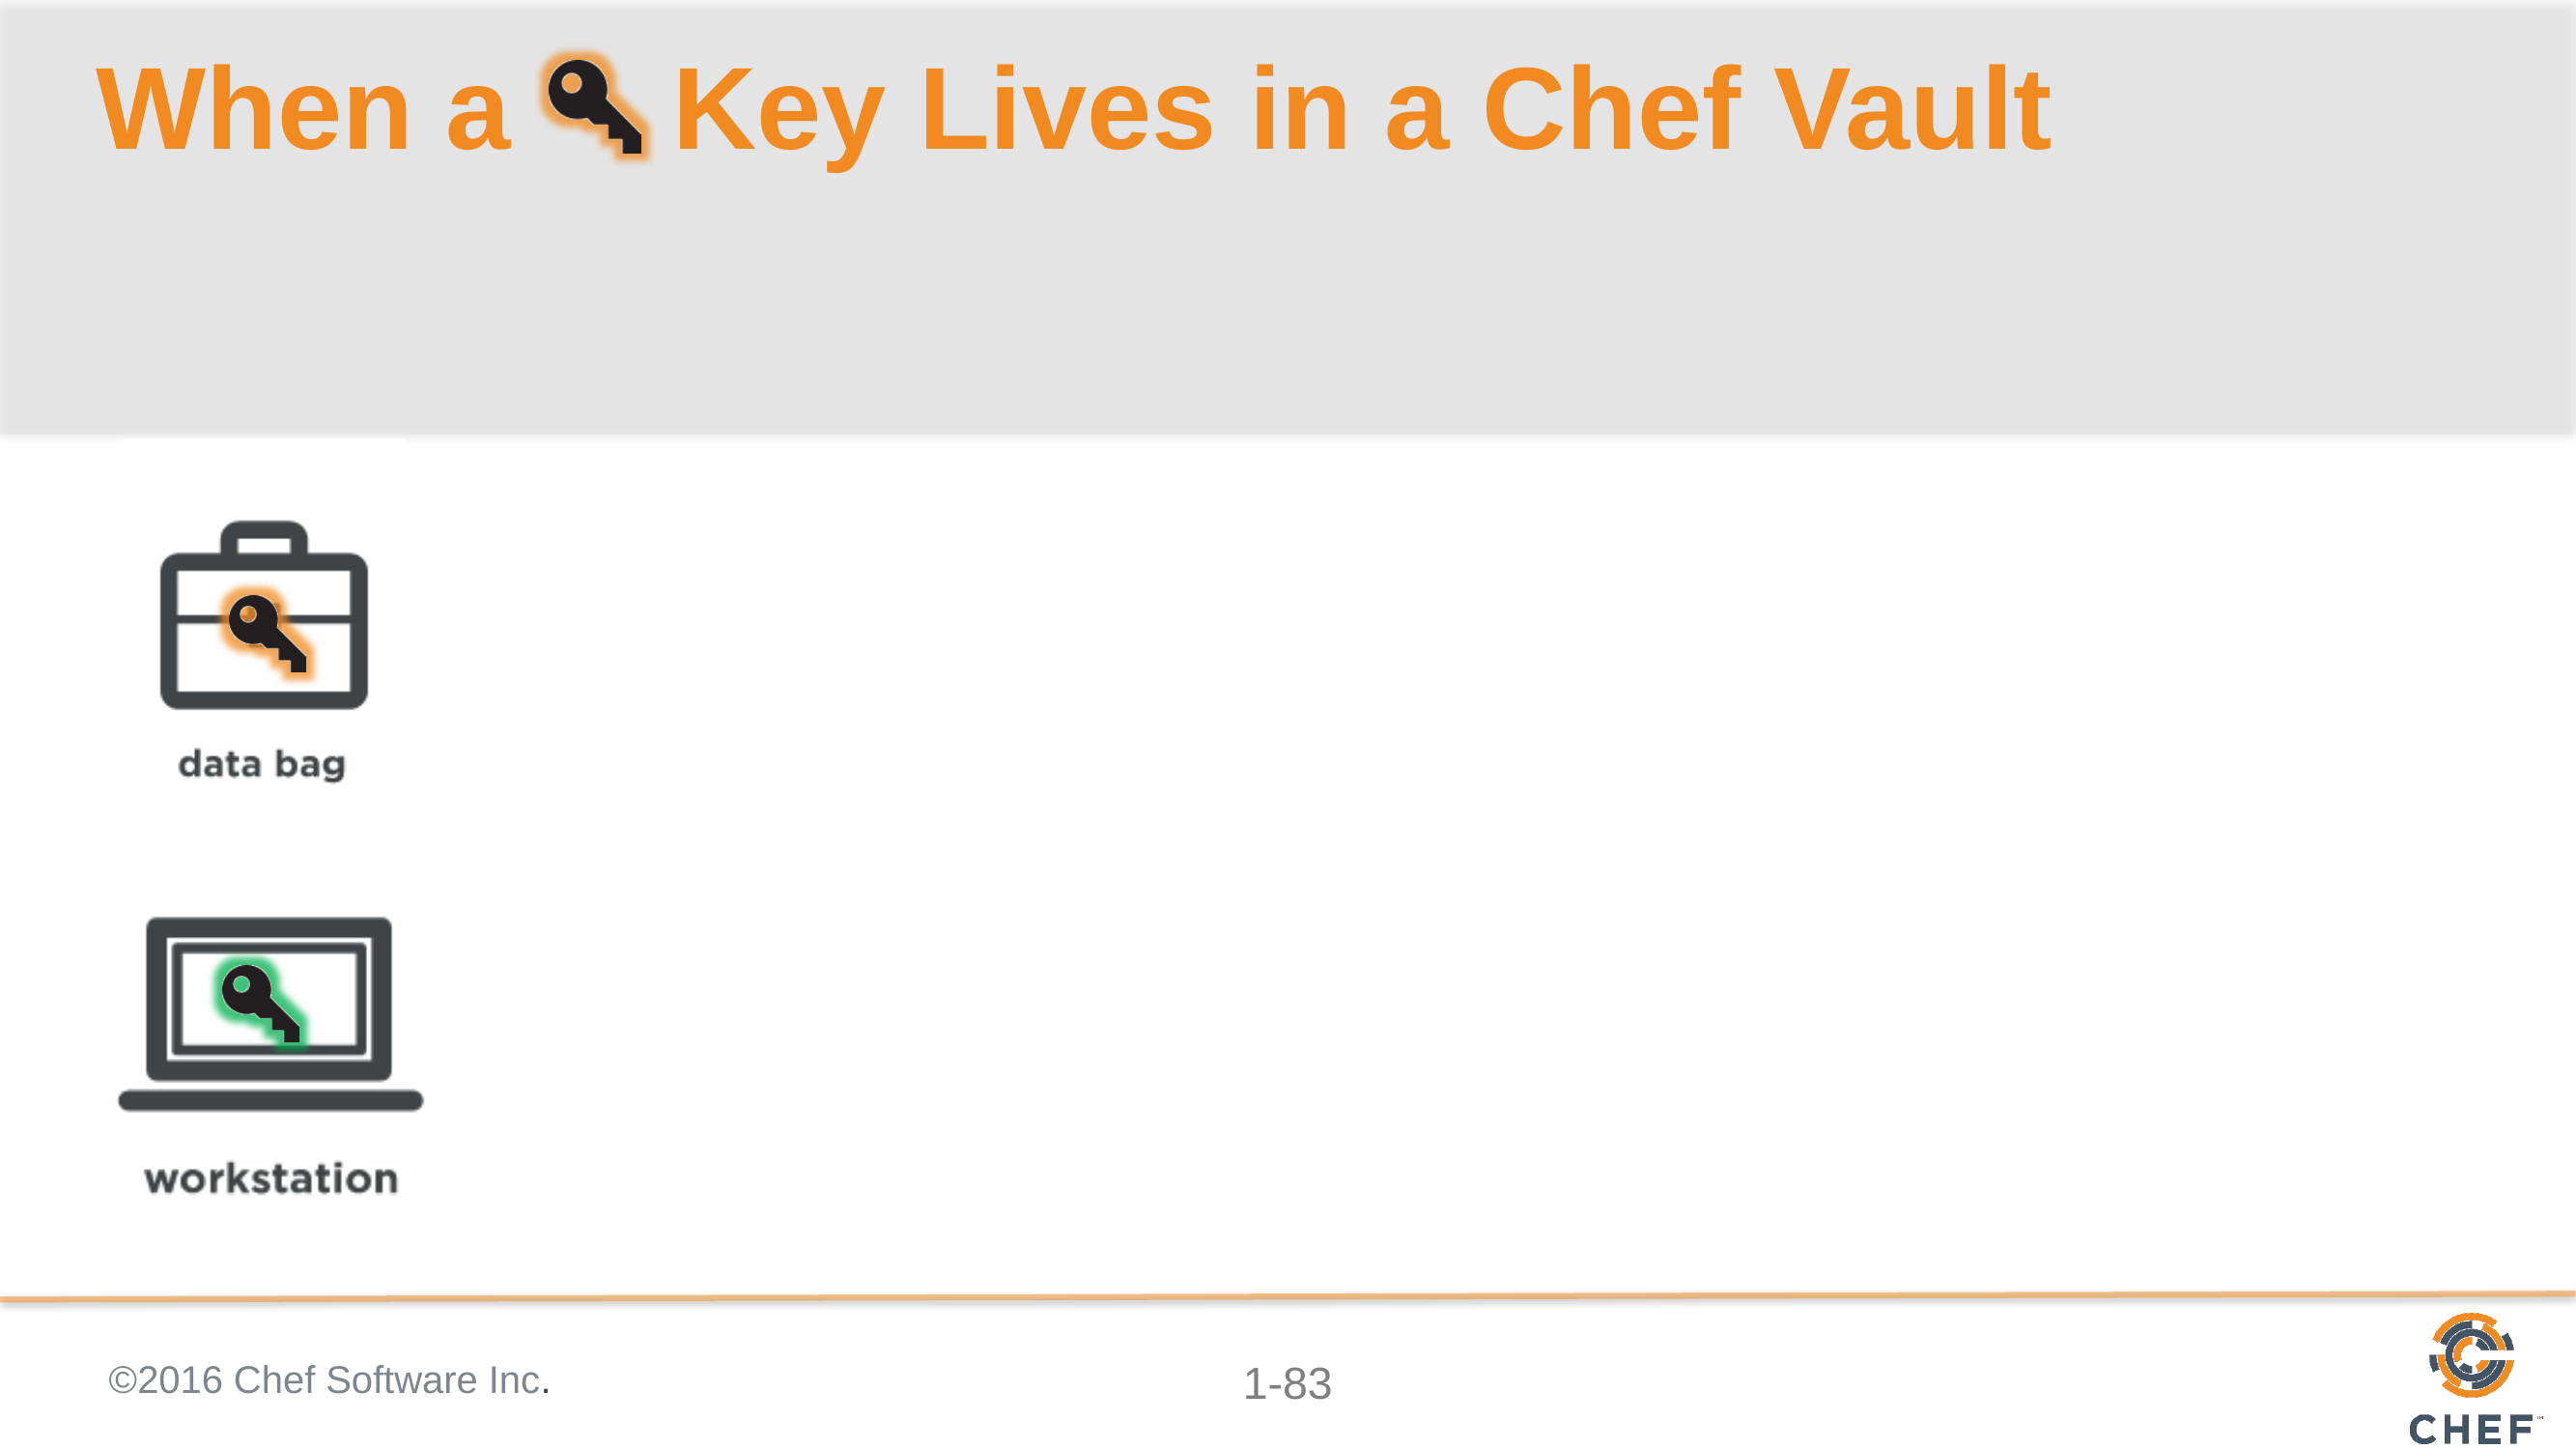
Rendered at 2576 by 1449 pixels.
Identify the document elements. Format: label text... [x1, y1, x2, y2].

picture [41, 855, 495, 1285]
picture [548, 60, 641, 154]
title When a Key Lives in a Chef Vault [96, 48, 2463, 180]
picture [122, 438, 407, 826]
picture [2399, 1297, 2551, 1449]
